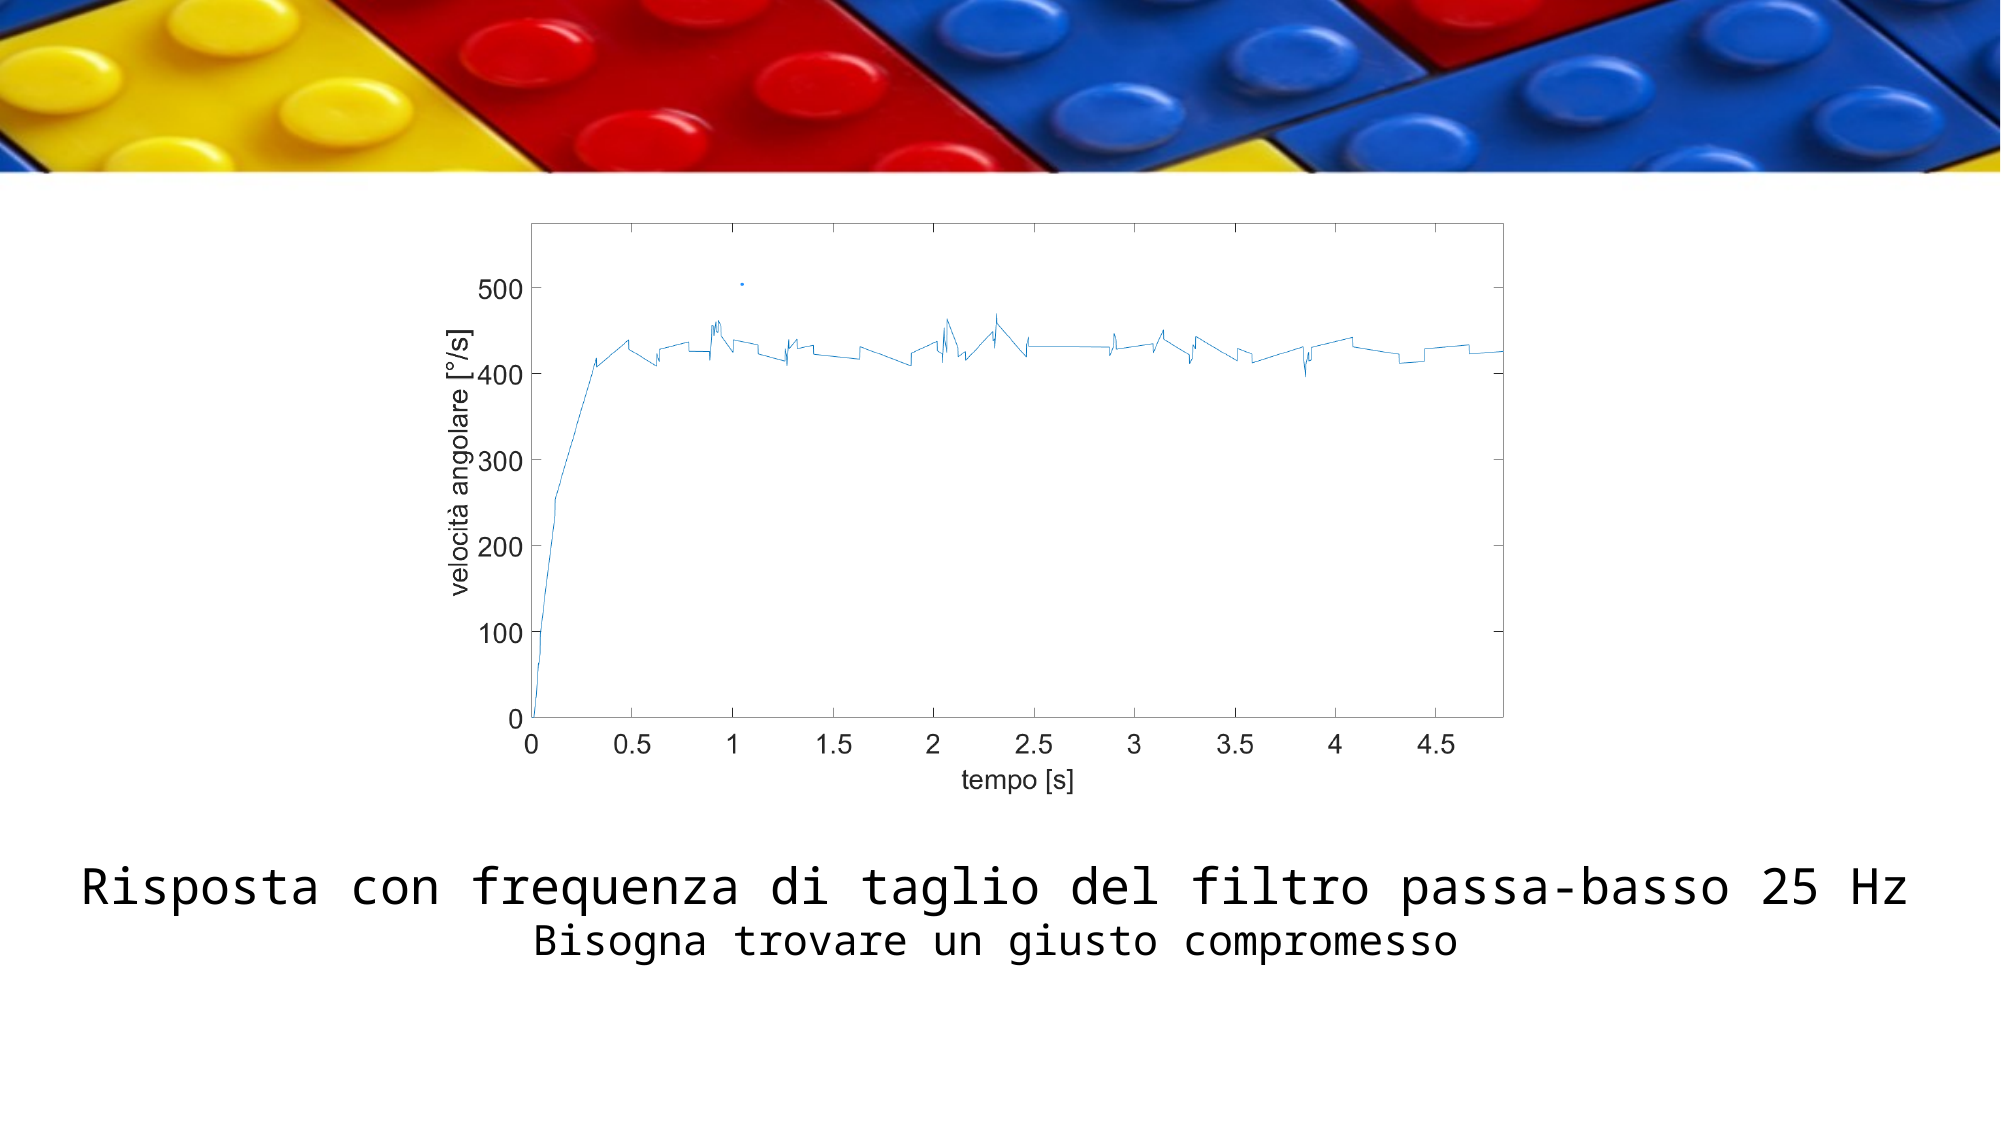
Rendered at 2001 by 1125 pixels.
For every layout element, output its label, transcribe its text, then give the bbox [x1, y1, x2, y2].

text_box Risposta con frequenza di taglio del filtro passa-basso 25 Hz Bisogna trovare un giusto compromesso [65, 846, 1926, 1022]
picture [0, 0, 2001, 1125]
